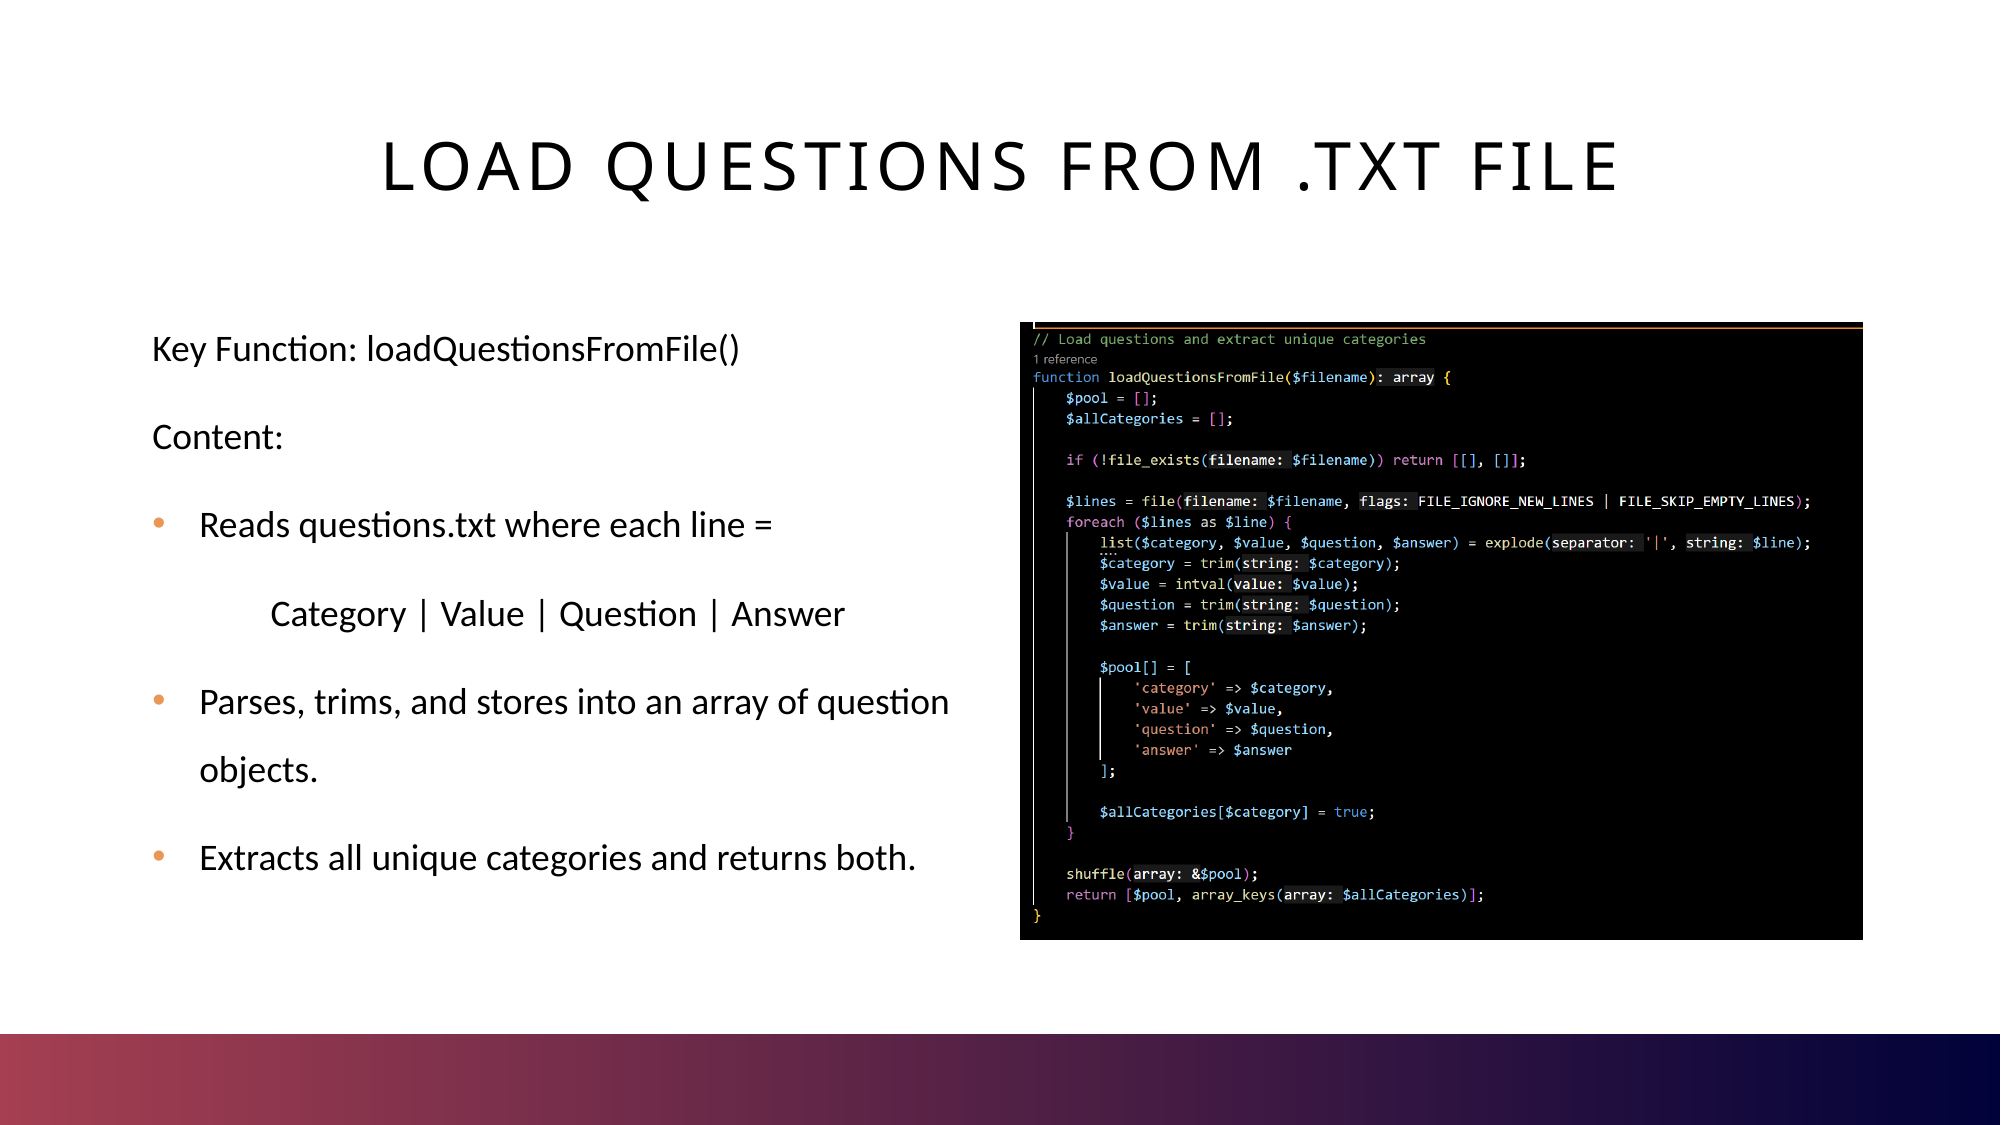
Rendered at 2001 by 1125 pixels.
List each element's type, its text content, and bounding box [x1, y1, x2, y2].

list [1019, 321, 1863, 941]
title Load questions from .txt file [137, 60, 1863, 278]
list Key Function: loadQuestionsFromFile() Content: Reads questions.txt where each line = Category | Value | Question | Answer Parses, trims, and stores into an array of question objects. Extracts all unique categories and returns both. [137, 293, 980, 969]
